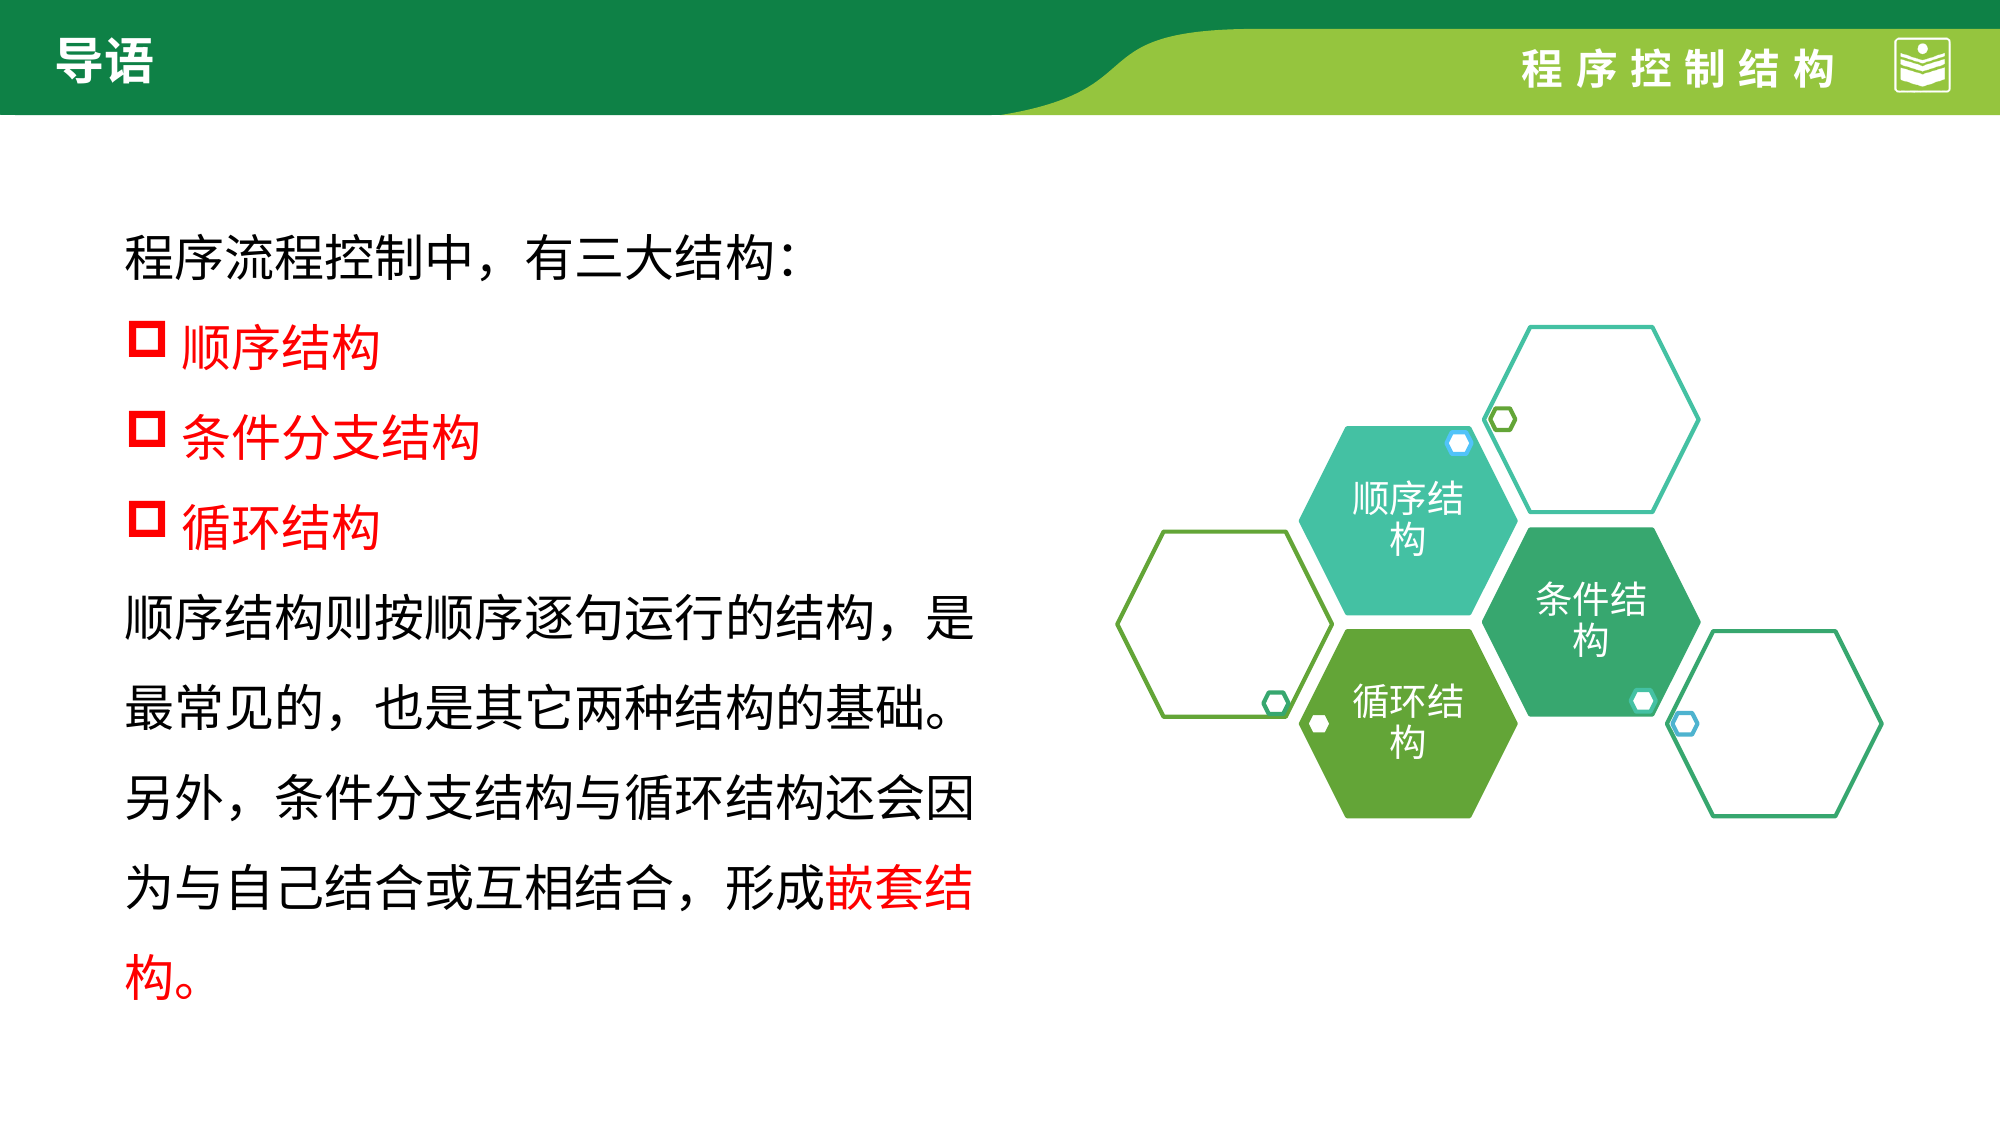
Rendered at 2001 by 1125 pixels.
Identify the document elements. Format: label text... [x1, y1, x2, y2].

picture [1893, 37, 1951, 93]
text_box 程序控制结构 [1507, 35, 1851, 100]
text_box 导语 [39, 21, 606, 97]
text_box [999, 28, 2000, 116]
text_box [0, 0, 2000, 116]
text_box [1116, 247, 1882, 896]
text_box 程序流程控制中，有三大结构： 顺序结构 条件分支结构 循环结构 顺序结构则按顺序逐句运行的结构，是最常见的，也是其它两种结构的基础。另外，条件分支结构与循环结构还会因为与自己结合或互相结合，形成嵌套结构。 [110, 188, 1039, 1014]
